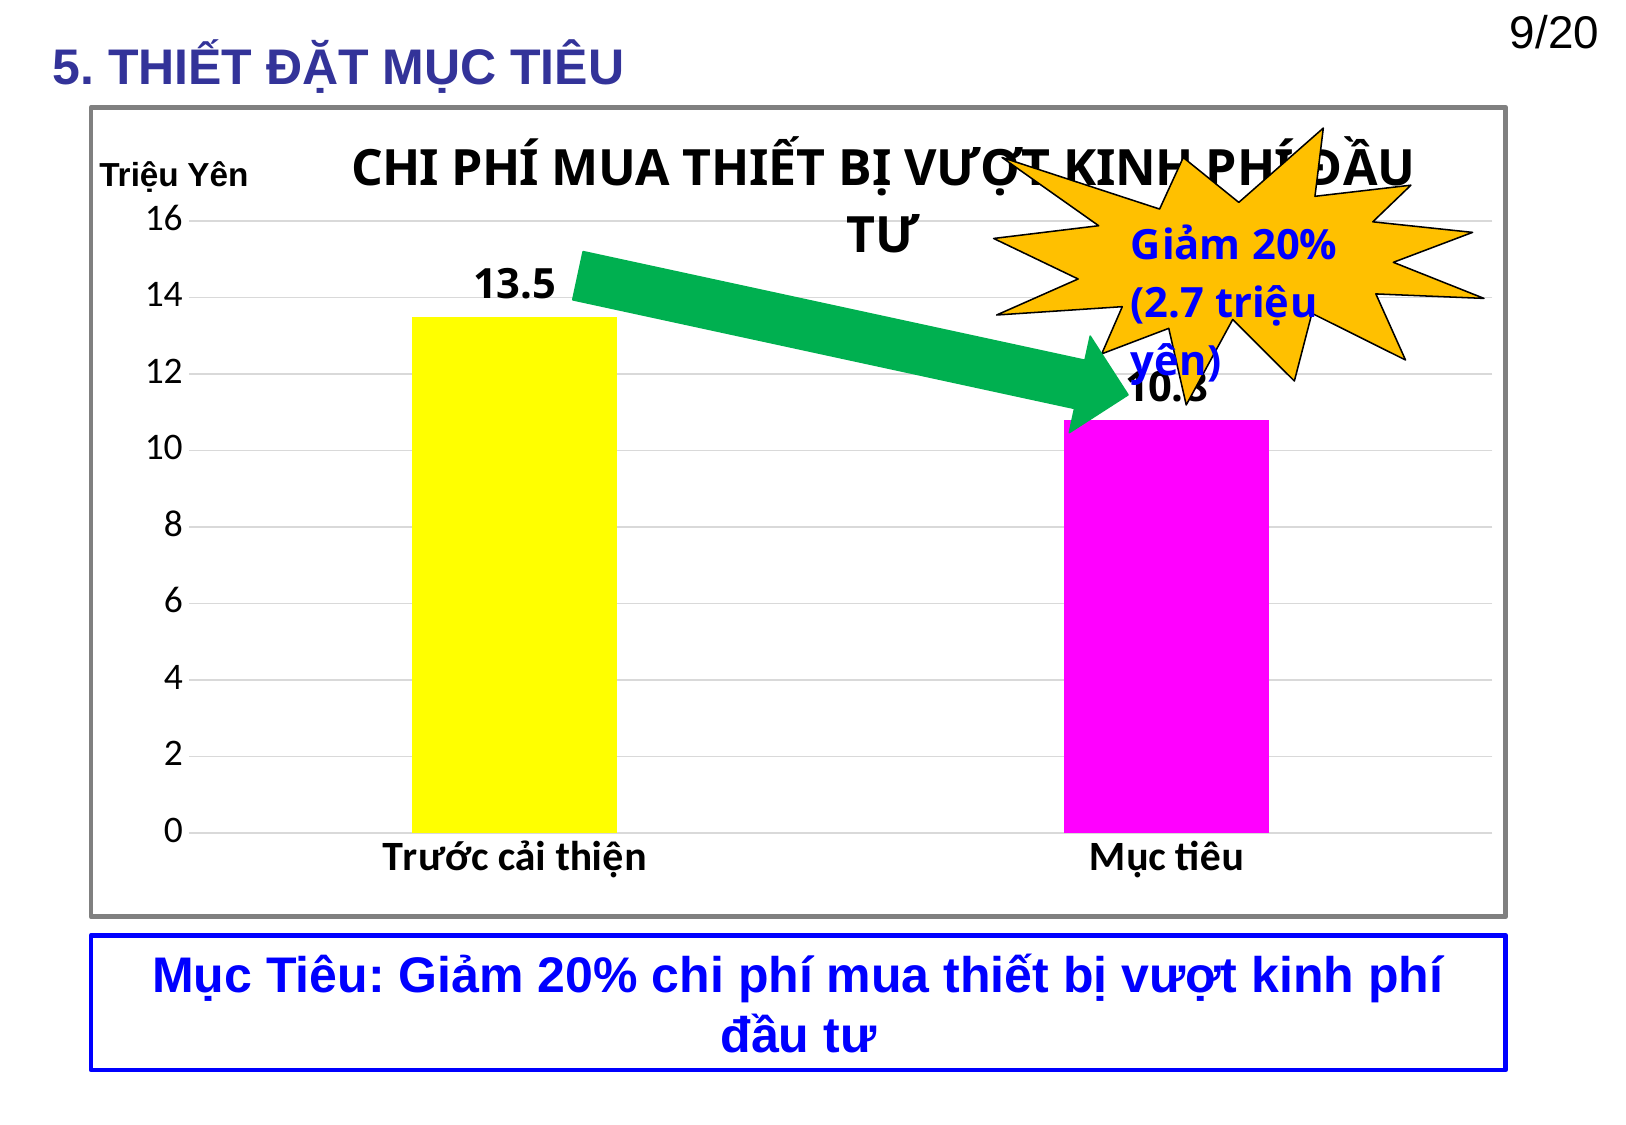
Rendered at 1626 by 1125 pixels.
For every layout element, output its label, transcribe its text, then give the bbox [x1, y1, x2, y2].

text_box Mục Tiêu: Giảm 20% chi phí mua thiết bị vượt kinh phí đầu tư [89, 933, 1508, 1072]
chart [101, 104, 1516, 933]
text_box 5. THIẾT ĐẶT MỤC TIÊU [17, 27, 660, 102]
text_box [89, 105, 98, 919]
